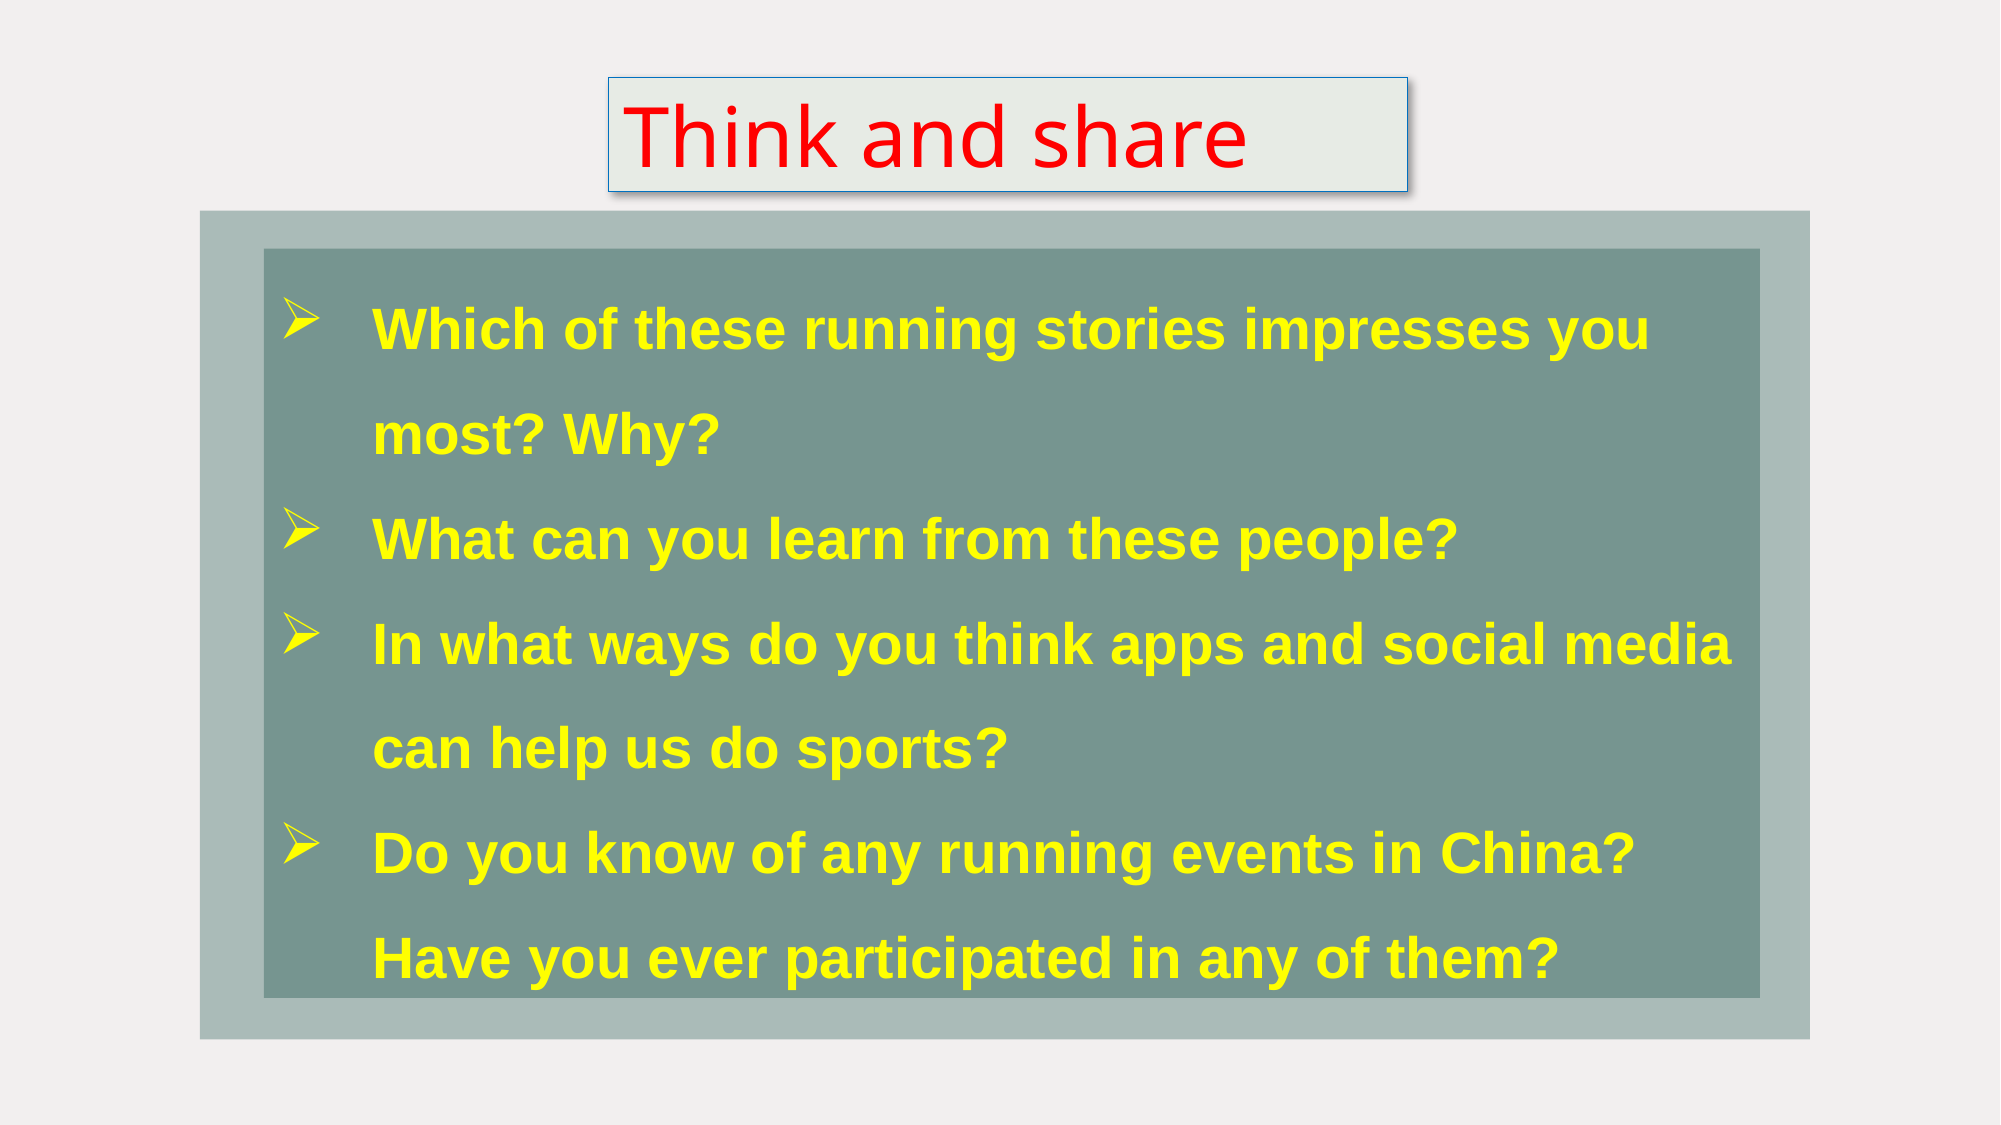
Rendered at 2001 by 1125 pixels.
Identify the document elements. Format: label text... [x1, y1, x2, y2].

text_box Think and share [608, 77, 1408, 192]
text_box Which of these running stories impresses you most? Why? What can you learn from these people? In what ways do you think apps and social media can help us do sports? Do you know of any running events in China? Have you ever participated in any of them? [263, 248, 1760, 998]
text_box [199, 210, 1811, 1040]
